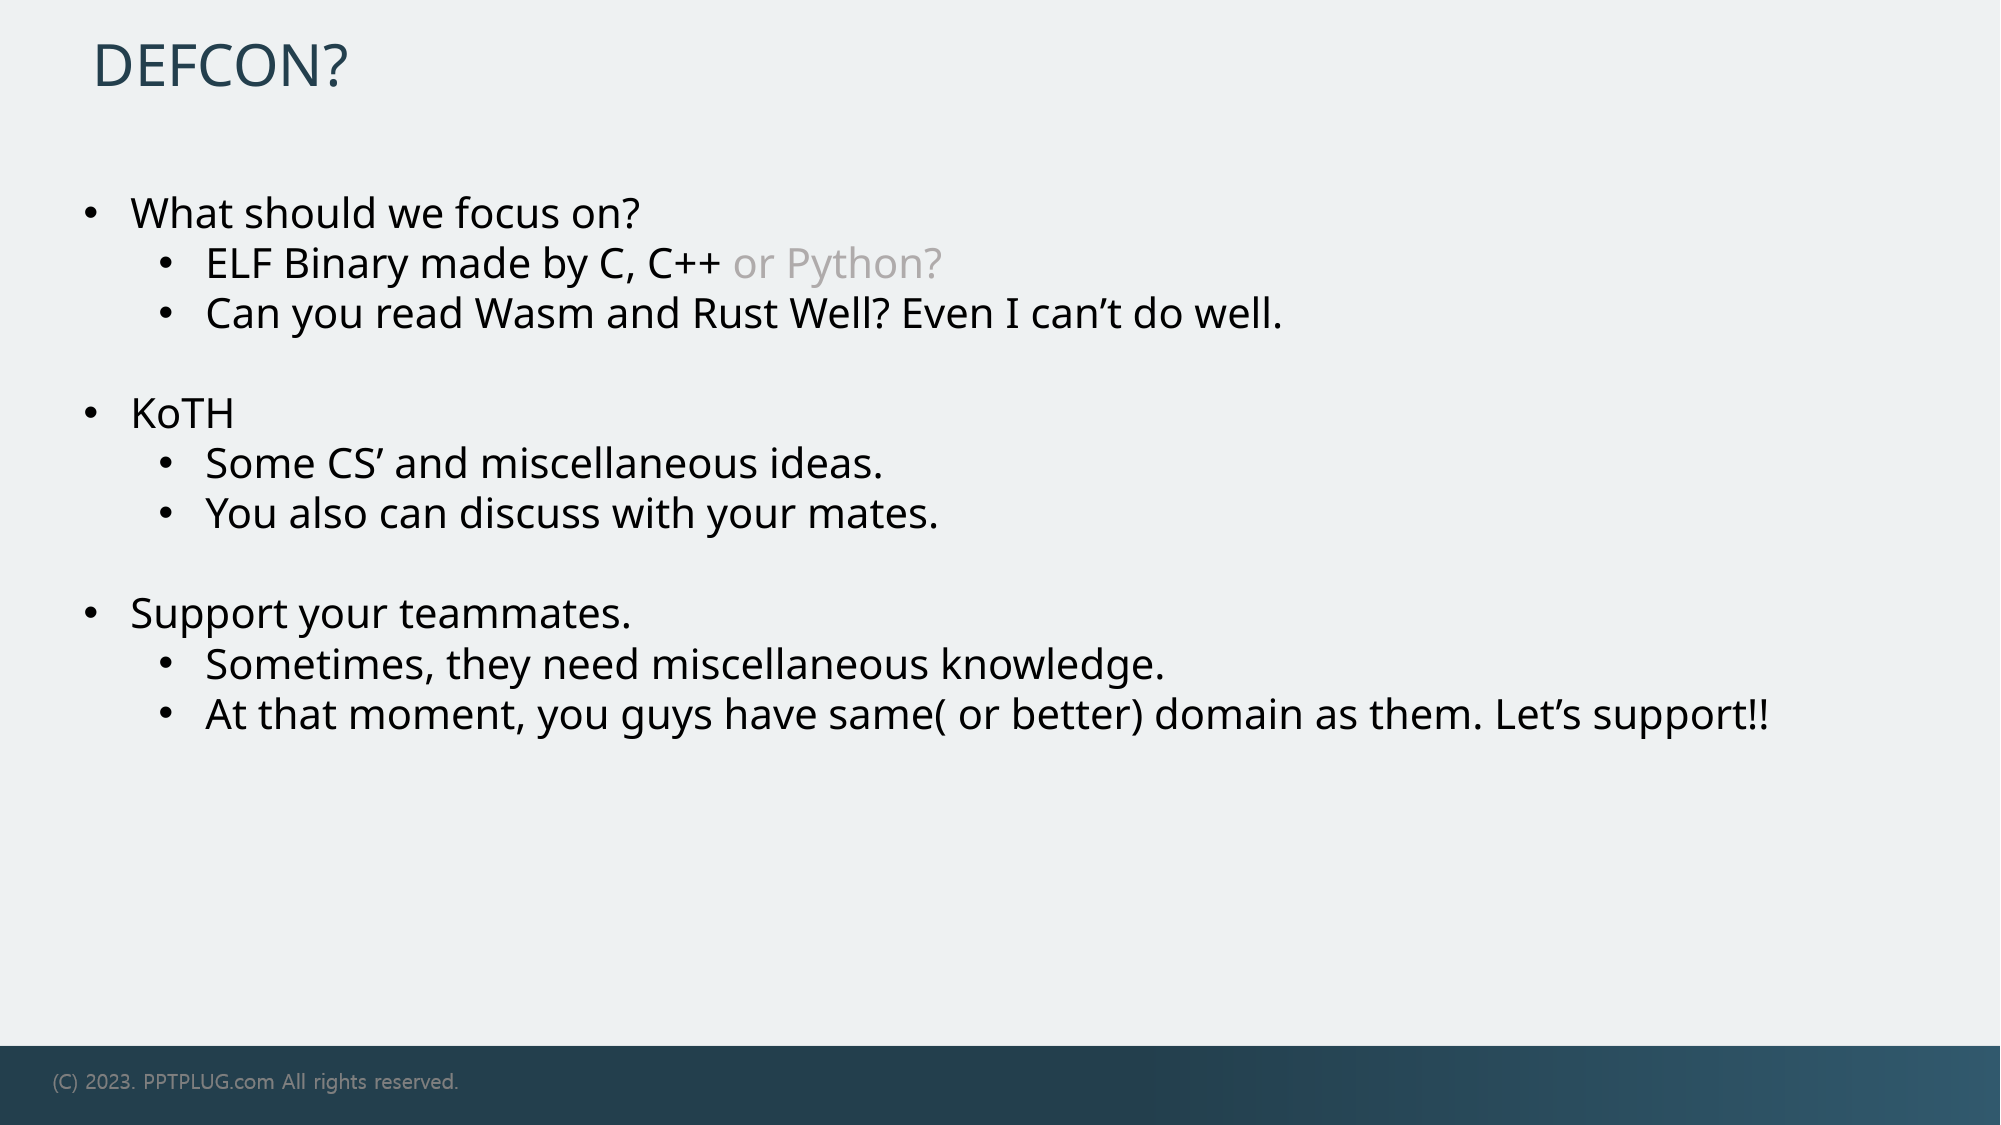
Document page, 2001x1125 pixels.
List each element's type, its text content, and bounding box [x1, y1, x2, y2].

picture [0, 0, 2000, 1125]
title DEFCON? [77, 28, 695, 107]
text_box What should we focus on? ELF Binary made by C, C++ or Python? Can you read Wasm and Rust Well? Even I can’t do well. KoTH Some CS’ and miscellaneous ideas. You also can discuss with your mates. Support your teammates. Sometimes, they need miscellaneous knowledge. At that moment, you guys have same( or better) domain as them. Let’s support!! [68, 179, 1933, 745]
